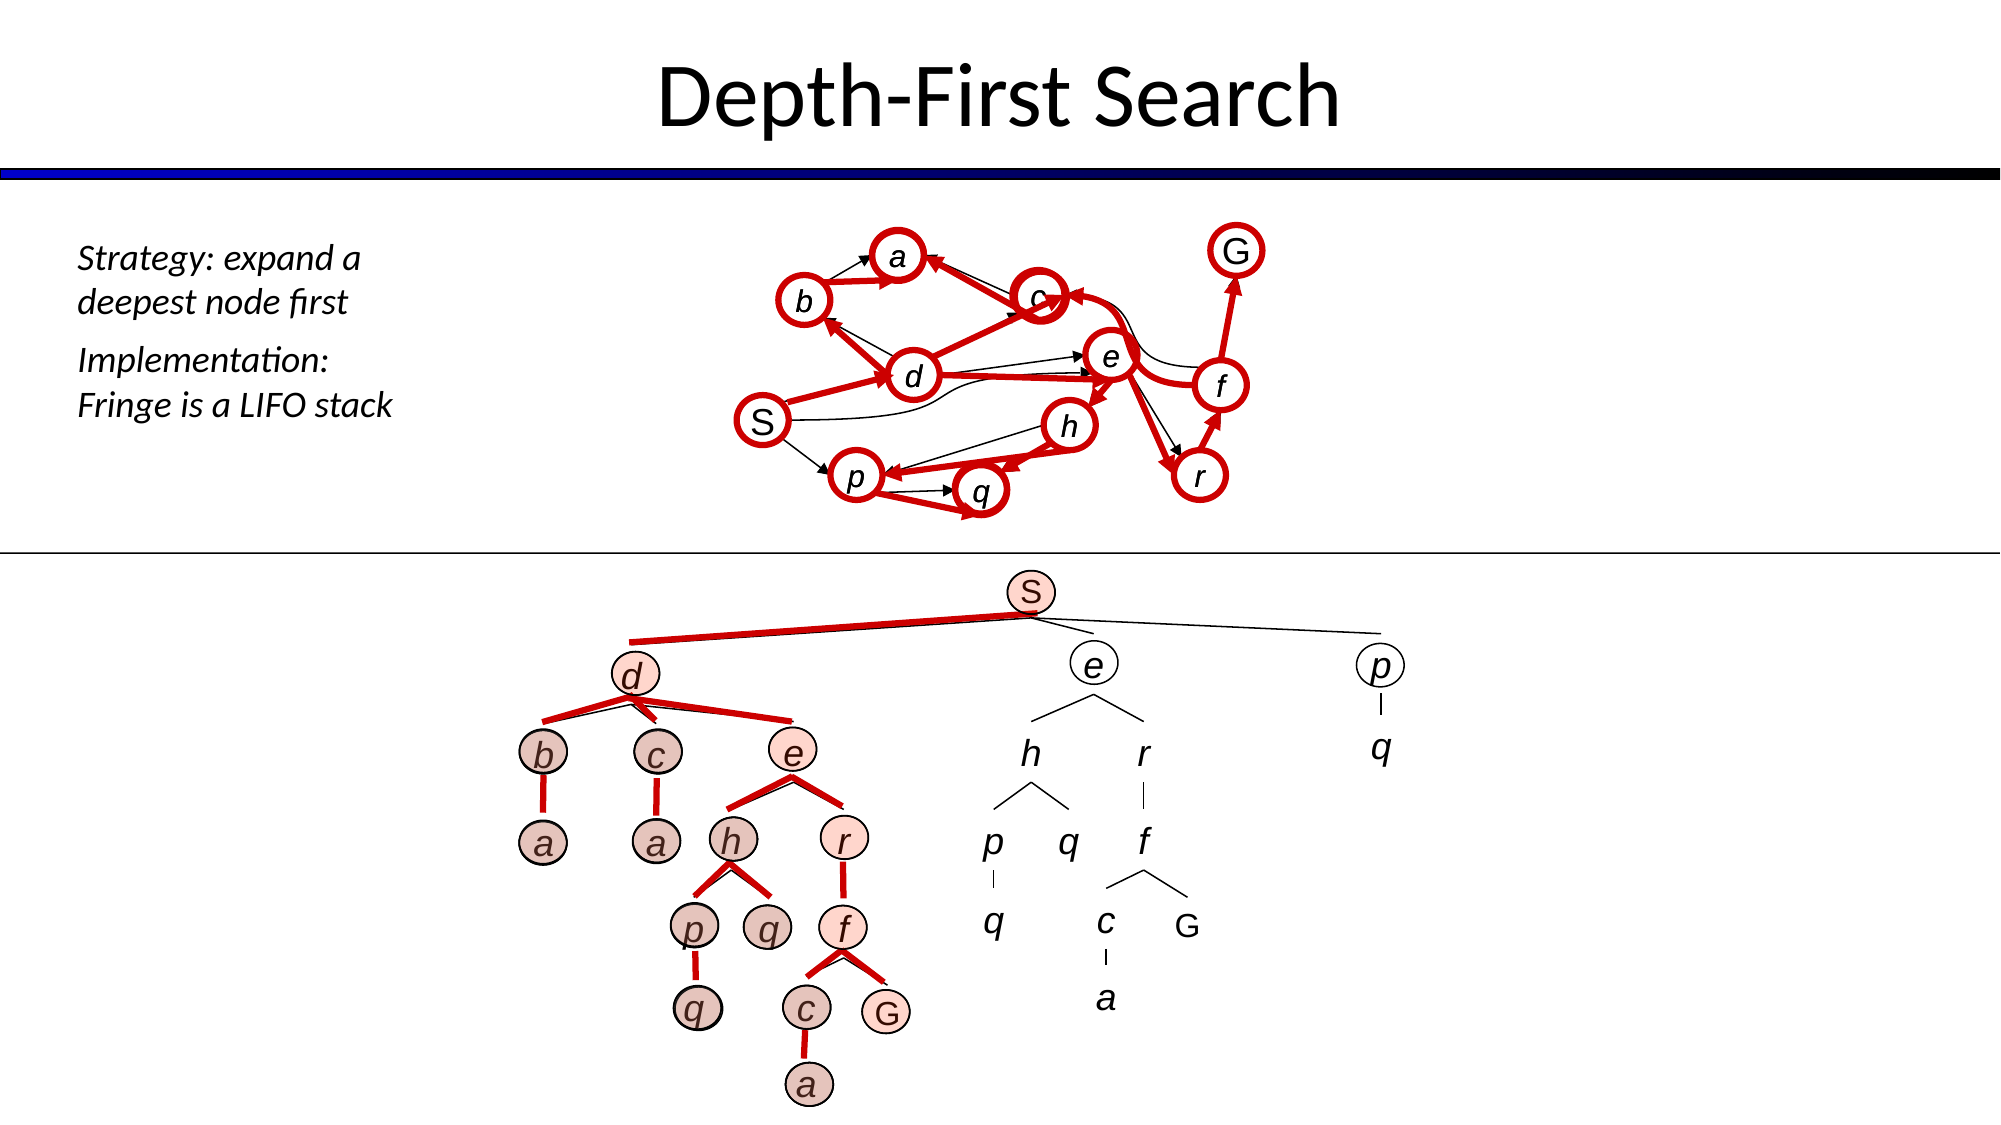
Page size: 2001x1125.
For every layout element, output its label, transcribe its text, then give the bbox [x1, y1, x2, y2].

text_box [874, 509, 950, 516]
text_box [931, 303, 1009, 358]
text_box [787, 349, 941, 403]
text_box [1129, 377, 1182, 455]
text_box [1014, 271, 1203, 368]
title Depth-First Search [0, 0, 2000, 184]
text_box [939, 329, 1125, 381]
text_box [512, 563, 1413, 1114]
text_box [1210, 224, 1263, 361]
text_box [736, 224, 1209, 516]
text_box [871, 230, 1013, 296]
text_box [1194, 368, 1248, 451]
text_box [1054, 367, 1263, 516]
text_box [823, 229, 872, 283]
text_box Strategy: expand a deepest node first Implementation: Fringe is a LIFO stack [62, 224, 437, 433]
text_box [1043, 390, 1112, 451]
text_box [778, 274, 896, 358]
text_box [954, 442, 1052, 514]
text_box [830, 424, 1038, 501]
